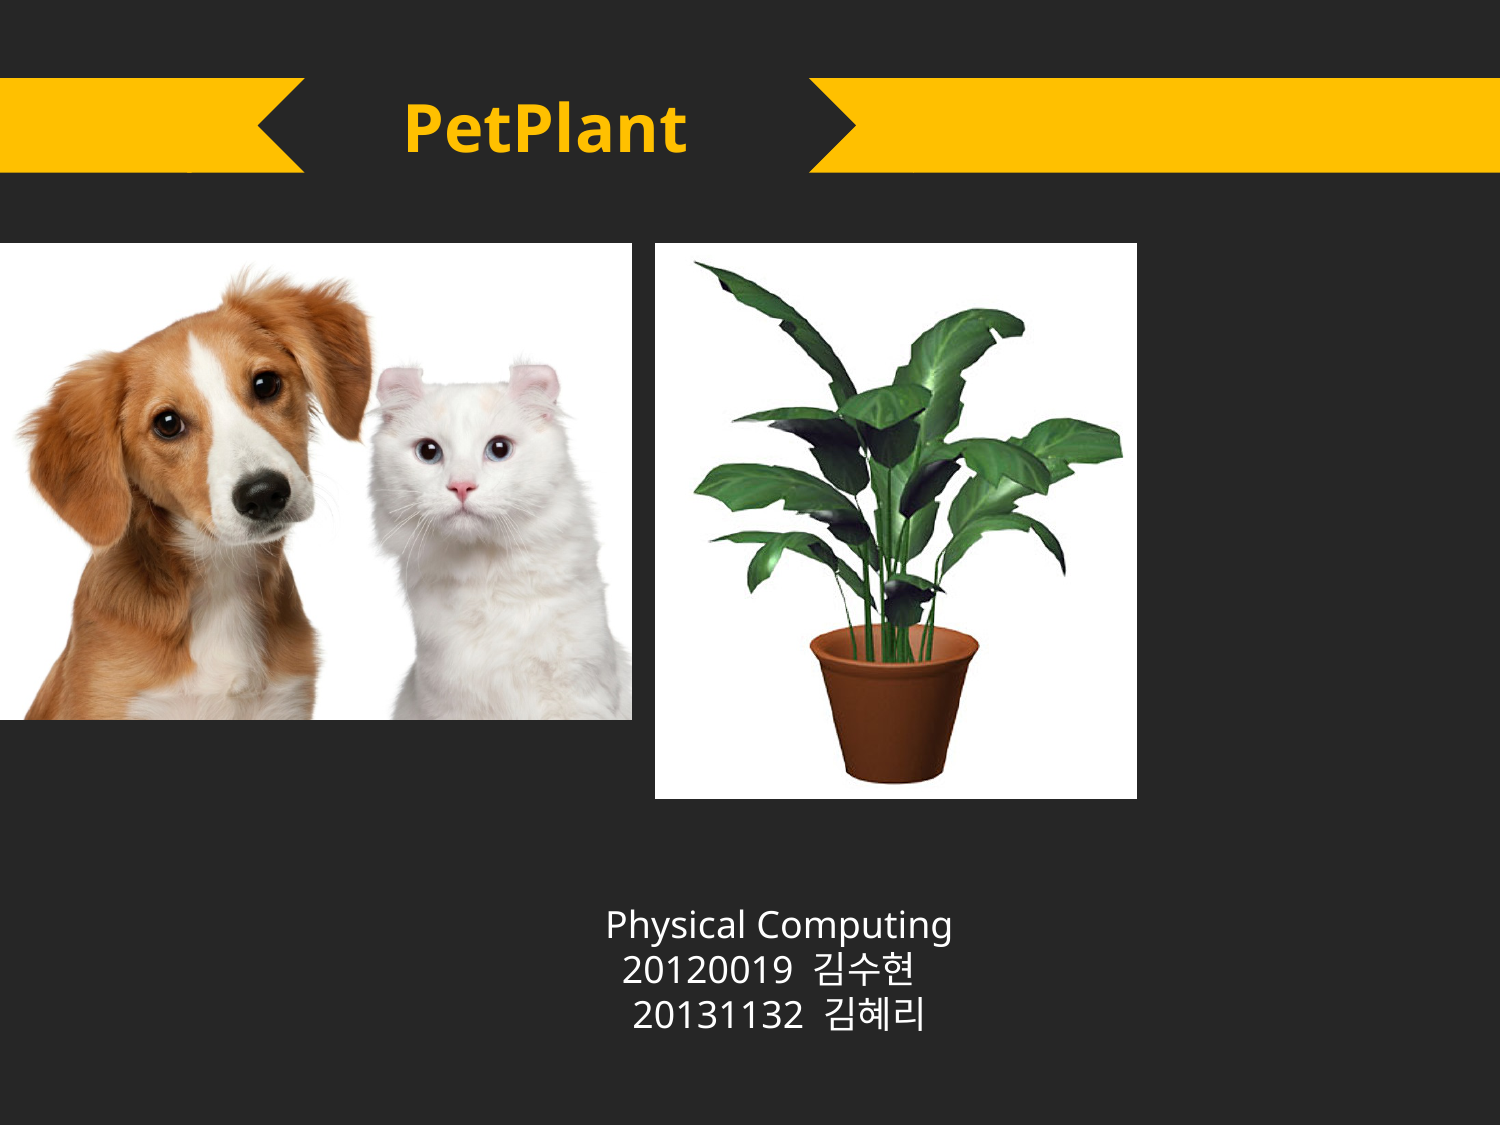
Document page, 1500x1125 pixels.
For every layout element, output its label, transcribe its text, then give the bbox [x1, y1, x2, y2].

text_box PetPlant [387, 78, 704, 173]
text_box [808, 77, 1500, 173]
text_box Physical Computing 20120019 김수현 20131132 김혜리 [572, 893, 987, 1043]
picture [655, 243, 1137, 799]
picture [0, 243, 633, 720]
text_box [0, 77, 305, 173]
